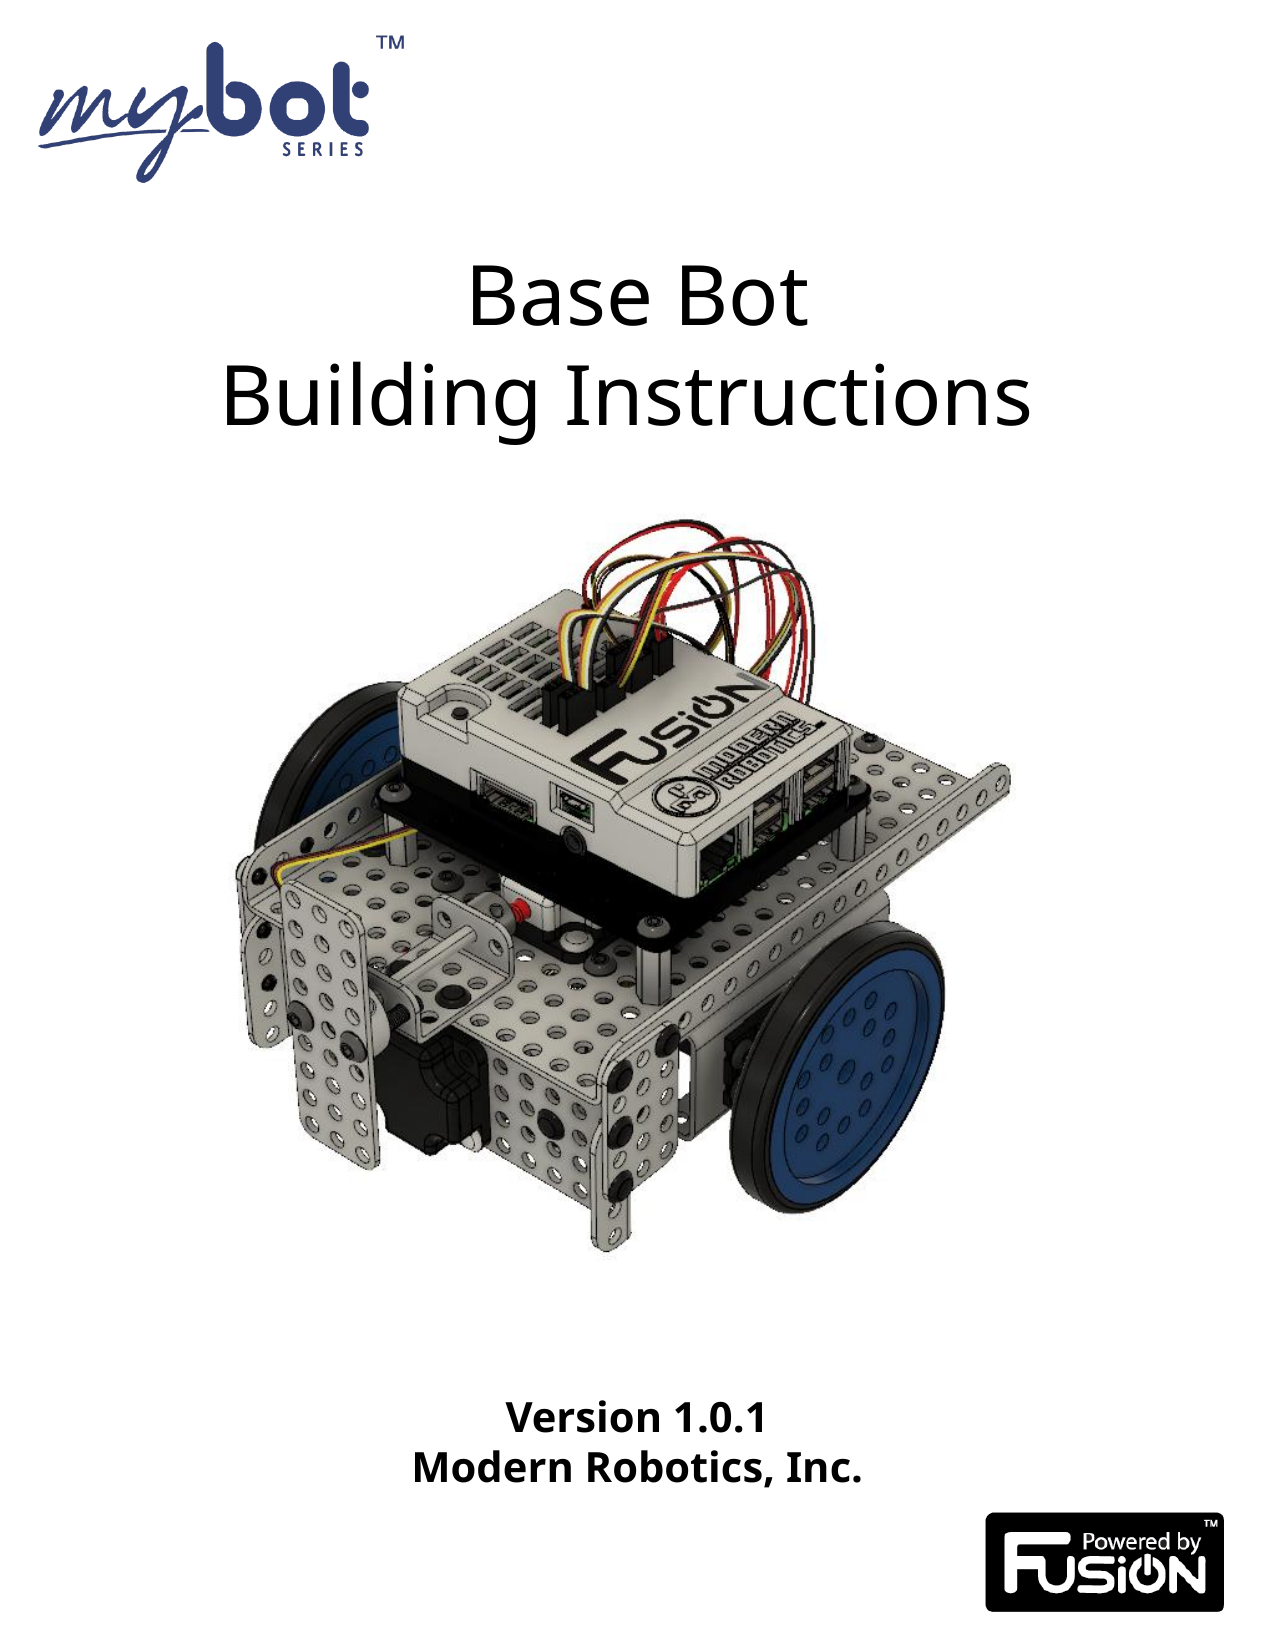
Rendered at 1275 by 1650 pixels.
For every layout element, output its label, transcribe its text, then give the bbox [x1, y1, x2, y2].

picture [198, 512, 1023, 1274]
text_box Base Bot Building Instructions [204, 234, 1071, 450]
text_box Version 1.0.1 Modern Robotics, Inc. [396, 1383, 879, 1499]
picture [985, 1512, 1224, 1612]
picture [33, 31, 408, 188]
